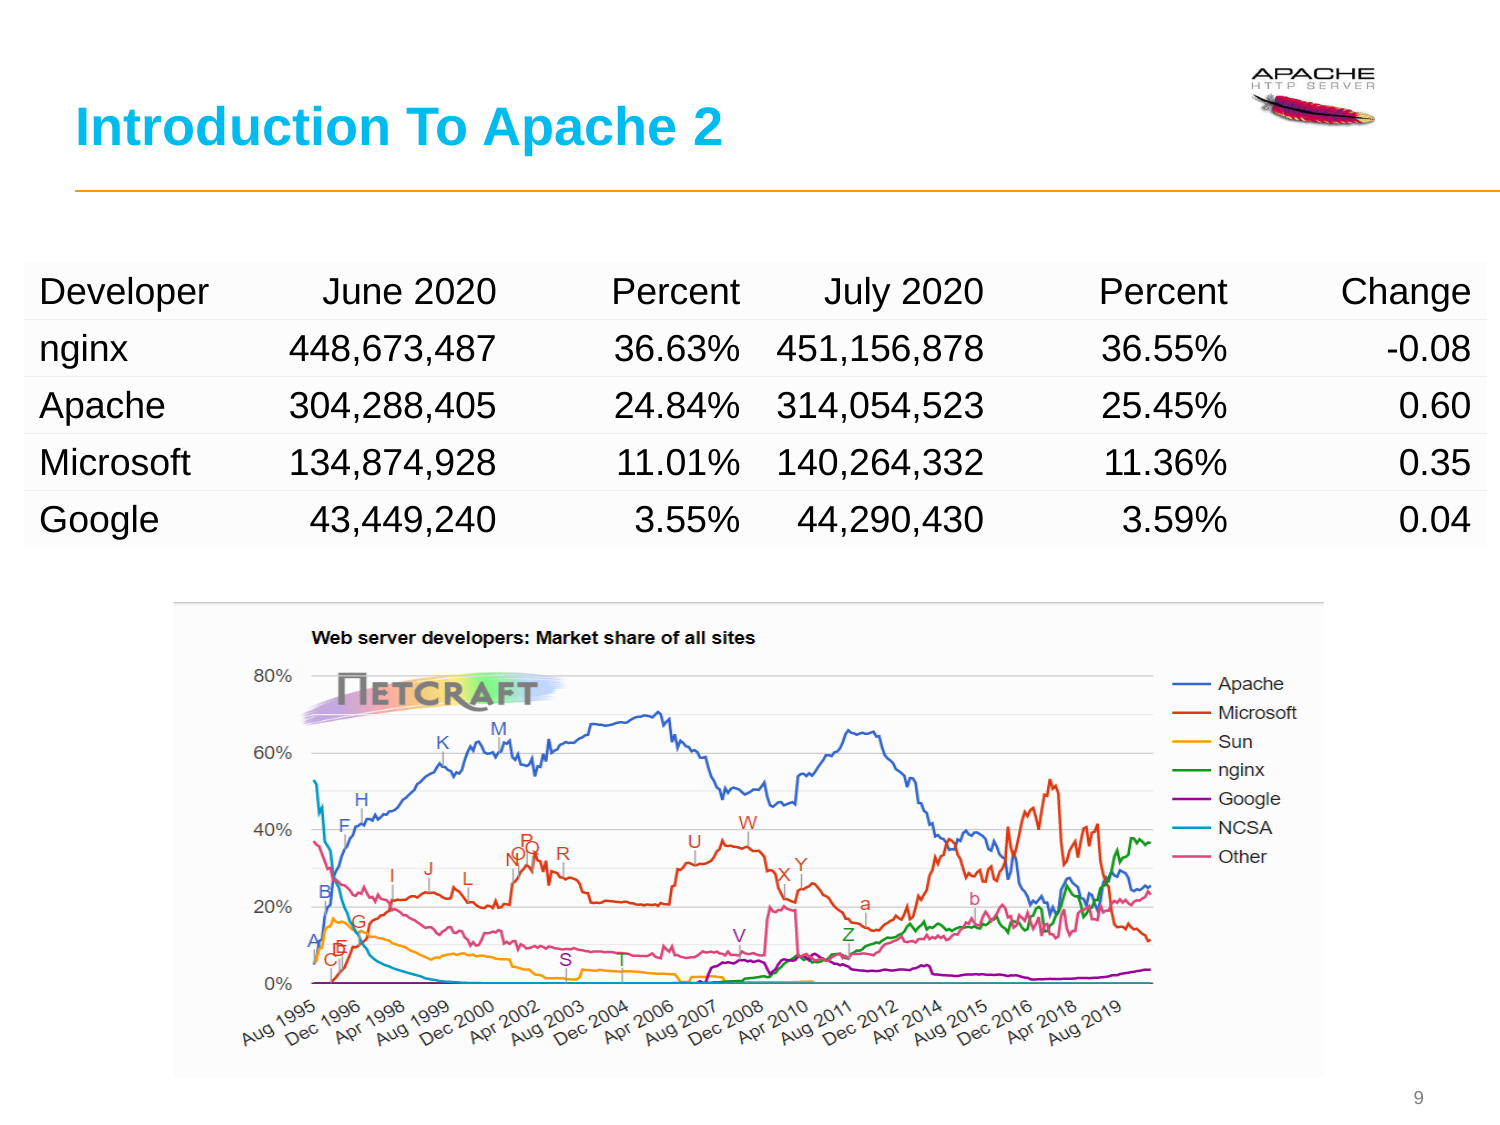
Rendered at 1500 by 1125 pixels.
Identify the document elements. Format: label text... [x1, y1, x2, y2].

table_header June 2020 [268, 262, 512, 319]
table_cell -0.08 [1243, 320, 1487, 376]
table_cell 0.04 [1243, 491, 1487, 548]
table_cell 134,874,928 [268, 434, 512, 490]
table_header Developer [24, 262, 268, 319]
table_cell 451,156,878 [755, 320, 999, 376]
table_cell 3.59% [999, 491, 1243, 548]
table_cell 44,290,430 [755, 491, 999, 548]
title Introduction To Apache 2 [75, 27, 1422, 157]
table_cell 3.55% [512, 491, 755, 548]
table_cell 0.35 [1243, 434, 1487, 490]
table_cell nginx [24, 320, 268, 376]
table_header Change [1243, 262, 1487, 319]
table_cell 36.63% [512, 320, 755, 376]
table_cell 0.60 [1243, 377, 1487, 433]
table_cell 448,673,487 [268, 320, 512, 376]
table_cell Apache [24, 377, 268, 433]
table_cell 304,288,405 [268, 377, 512, 433]
table_header July 2020 [755, 262, 999, 319]
table_cell 140,264,332 [755, 434, 999, 490]
table_header Percent [512, 262, 755, 319]
table_cell 314,054,523 [755, 377, 999, 433]
table_cell 25.45% [999, 377, 1243, 433]
table_cell 36.55% [999, 320, 1243, 376]
table_cell Google [24, 491, 268, 548]
table_cell Microsoft [24, 434, 268, 490]
table_cell 24.84% [512, 377, 755, 433]
table_cell 43,449,240 [268, 491, 512, 548]
picture [173, 597, 1324, 1079]
table_header Percent [999, 262, 1243, 319]
table_cell 11.01% [512, 434, 755, 490]
table_cell 11.36% [999, 434, 1243, 490]
